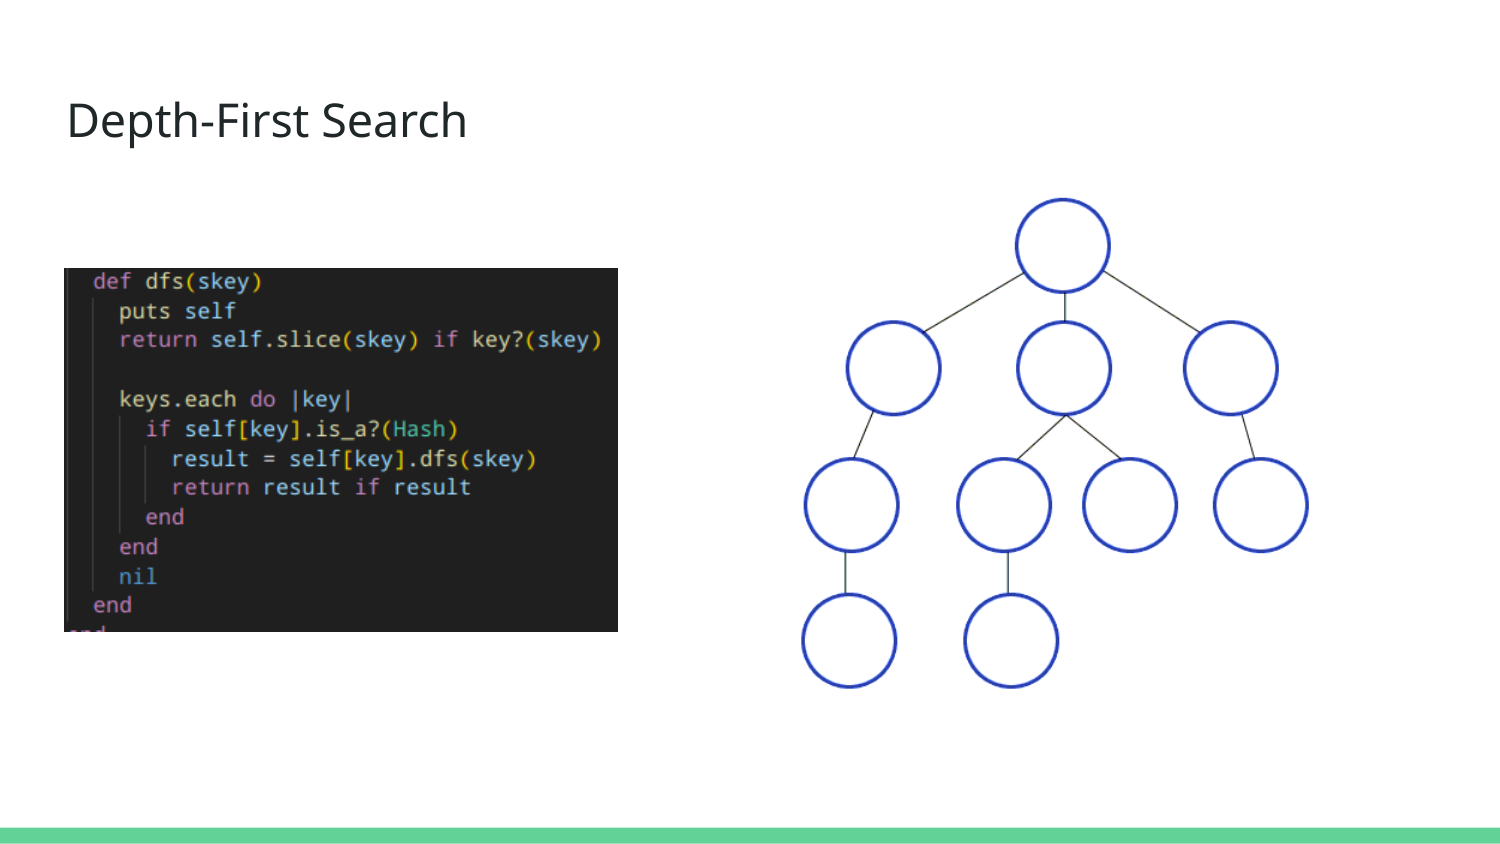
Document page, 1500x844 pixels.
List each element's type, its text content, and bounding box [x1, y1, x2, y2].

title Depth-First Search [51, 72, 1449, 167]
picture [763, 150, 1363, 750]
picture [64, 268, 619, 633]
